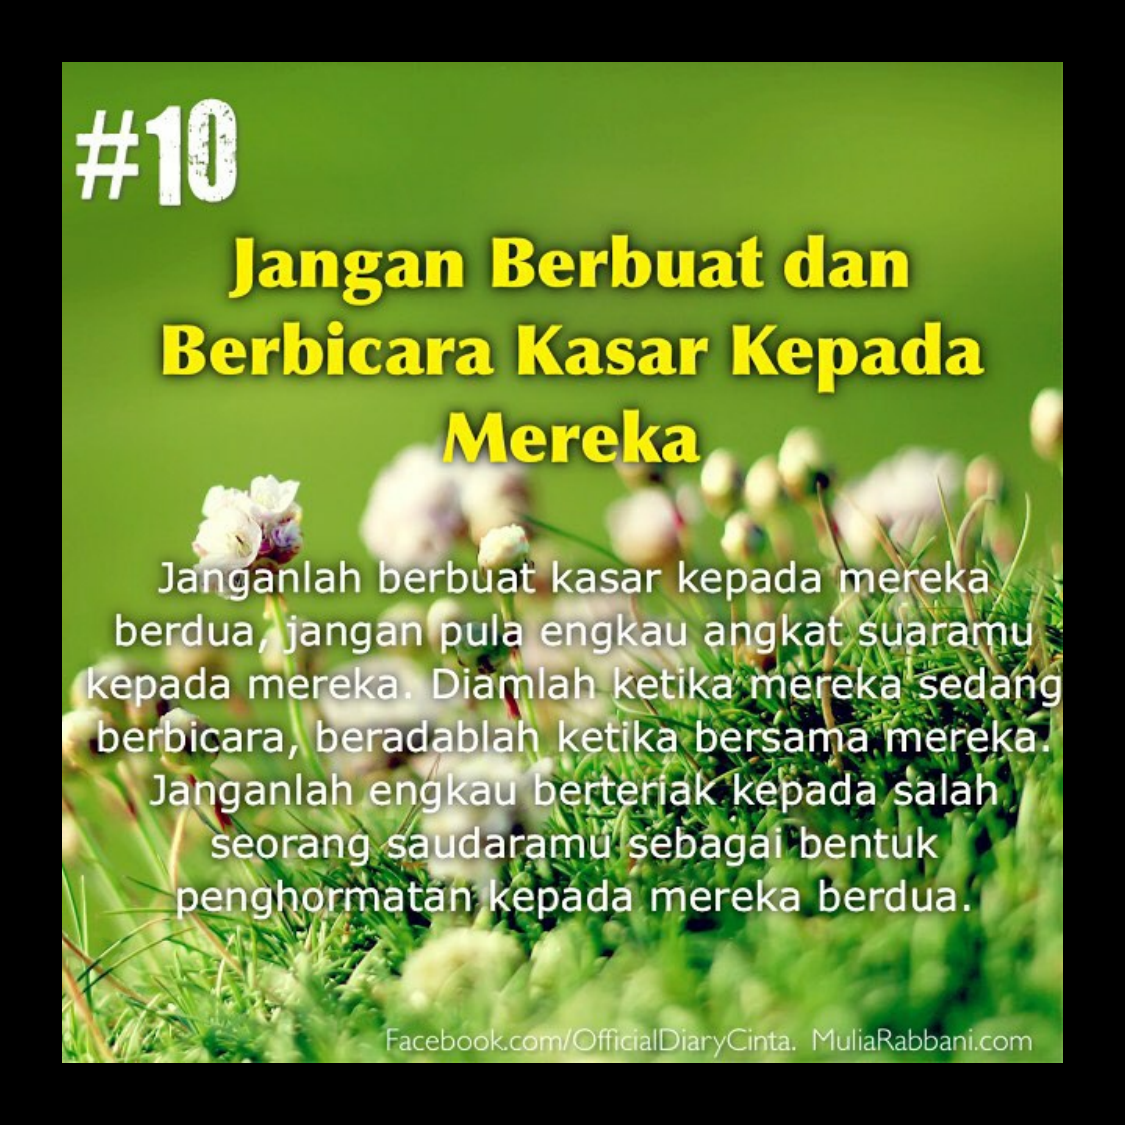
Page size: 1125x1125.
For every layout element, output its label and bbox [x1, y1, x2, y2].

picture [62, 62, 1063, 1063]
